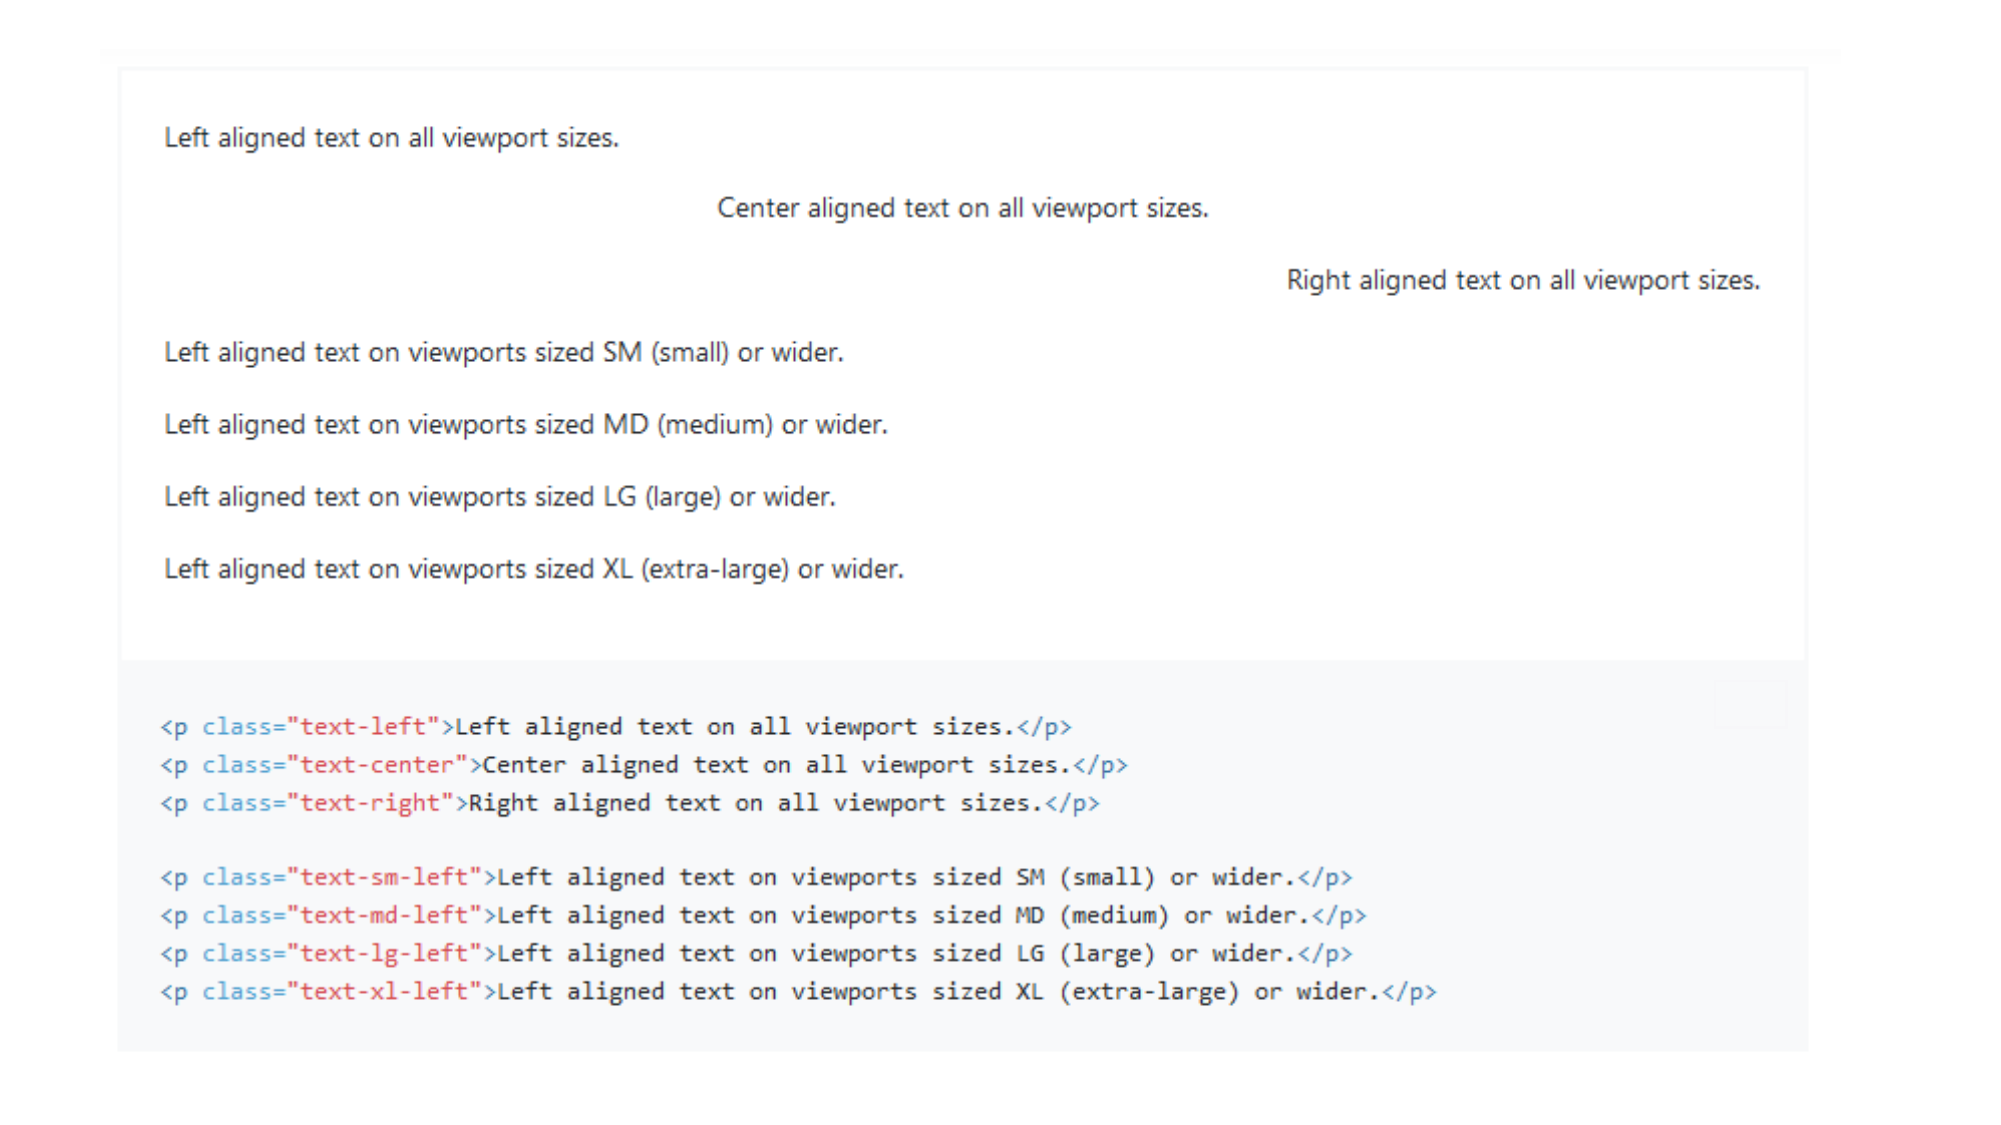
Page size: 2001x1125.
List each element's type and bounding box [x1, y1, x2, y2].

picture [100, 49, 1841, 1076]
